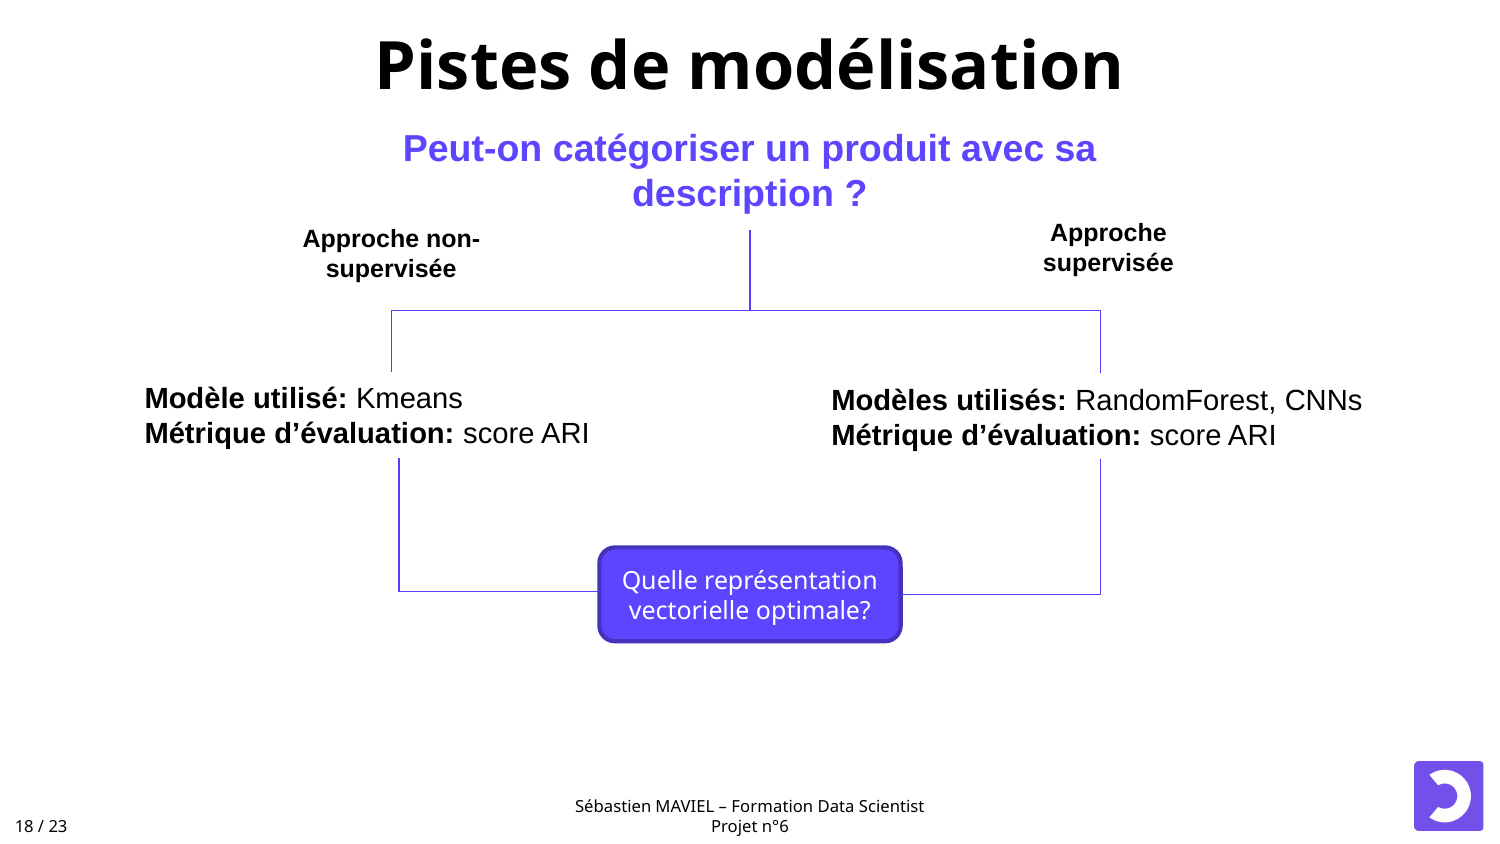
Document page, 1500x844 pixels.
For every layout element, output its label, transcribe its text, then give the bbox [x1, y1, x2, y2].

picture [1414, 761, 1484, 831]
text_box Modèles utilisés: RandomForest, CNNs Métrique d’évaluation: score ARI [816, 373, 1385, 459]
text_box Peut-on catégoriser un produit avec sa description ? [384, 116, 1116, 222]
text_box Quelle représentation vectorielle optimale? [597, 545, 903, 644]
text_box Modèle utilisé: Kmeans Métrique d’évaluation: score ARI [129, 372, 669, 458]
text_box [391, 310, 745, 373]
title Pistes de modélisation [119, 23, 1381, 118]
text_box Approche non-supervisée [264, 214, 519, 290]
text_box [749, 310, 1101, 373]
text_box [933, 426, 1068, 628]
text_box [432, 424, 567, 626]
text_box Approche supervisée [981, 209, 1236, 284]
